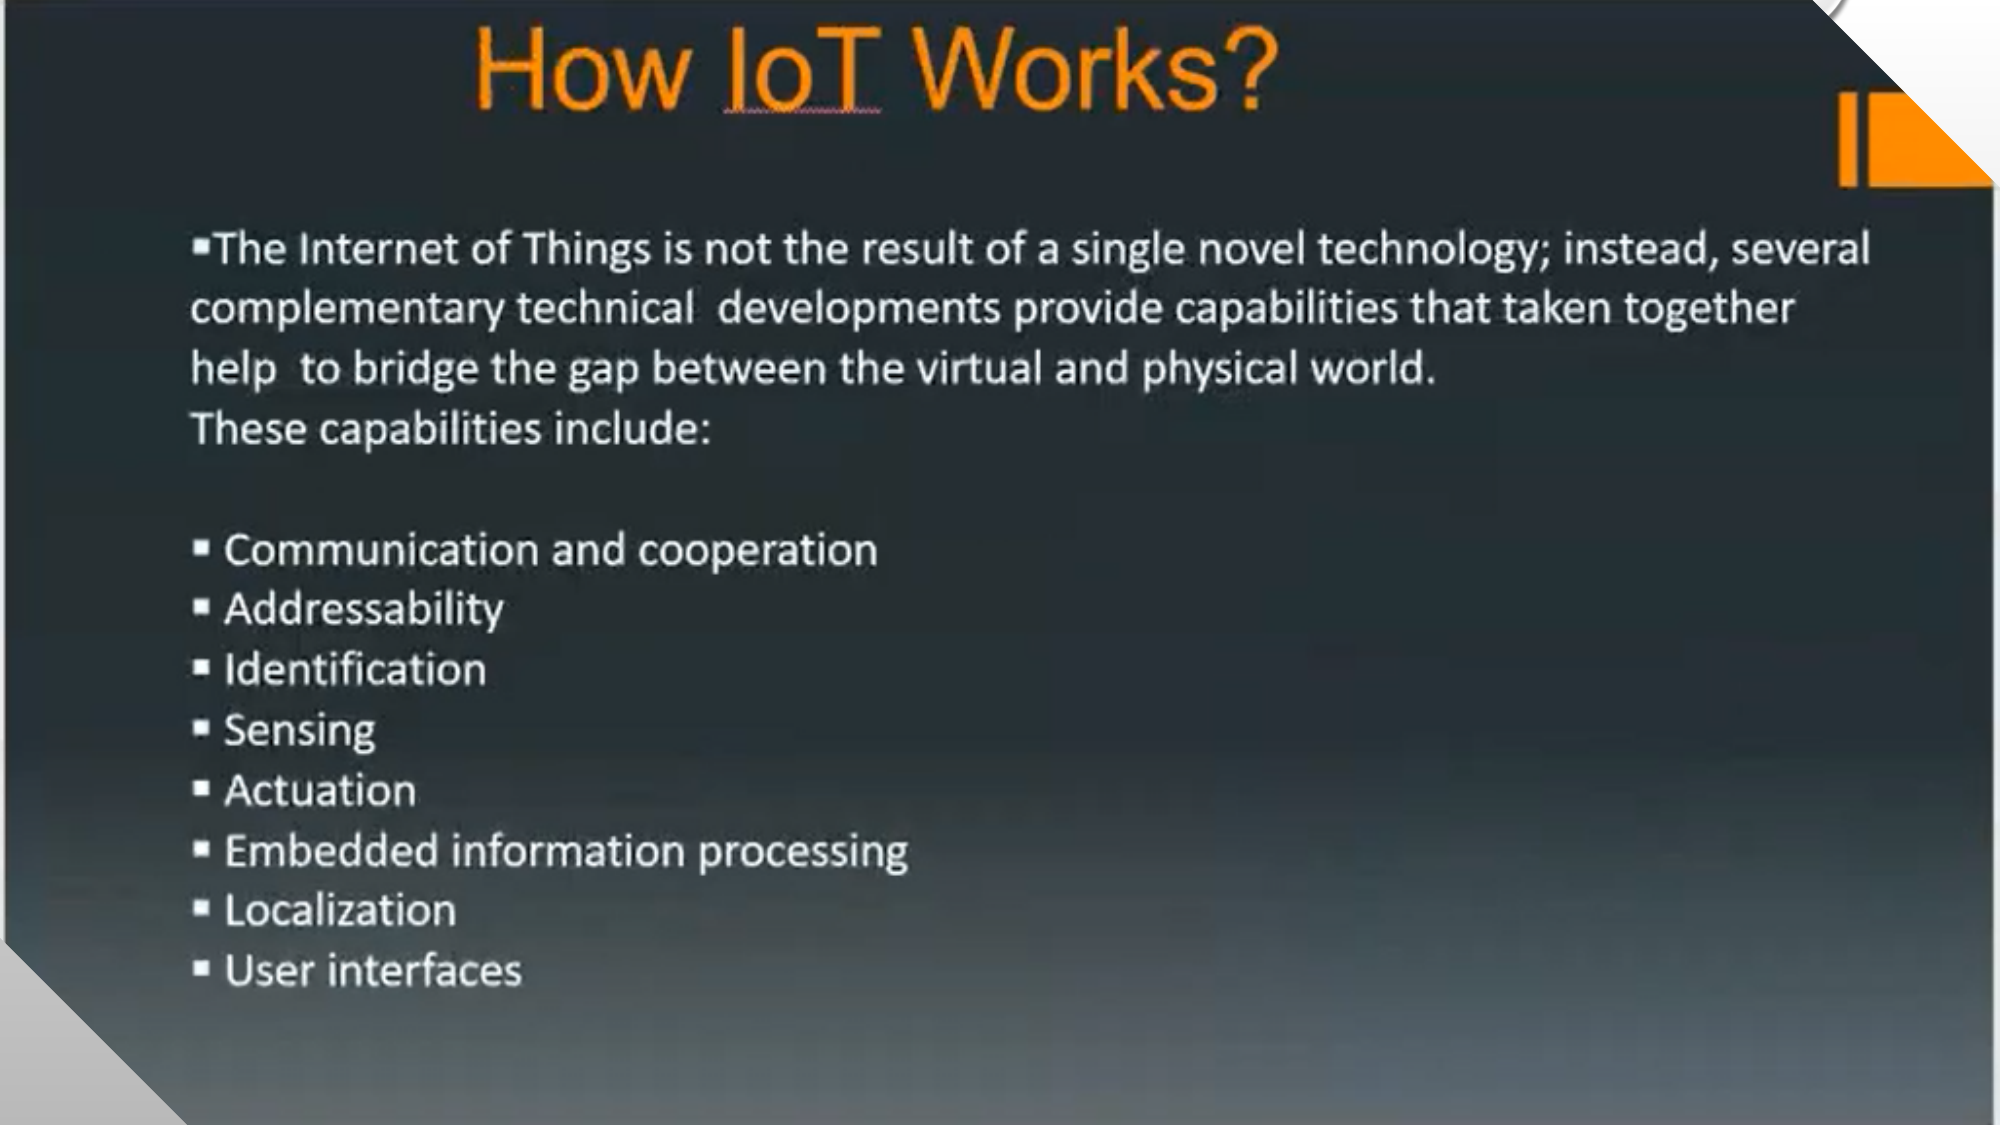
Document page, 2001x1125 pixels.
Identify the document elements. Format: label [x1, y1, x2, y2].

list [0, 0, 2000, 1125]
